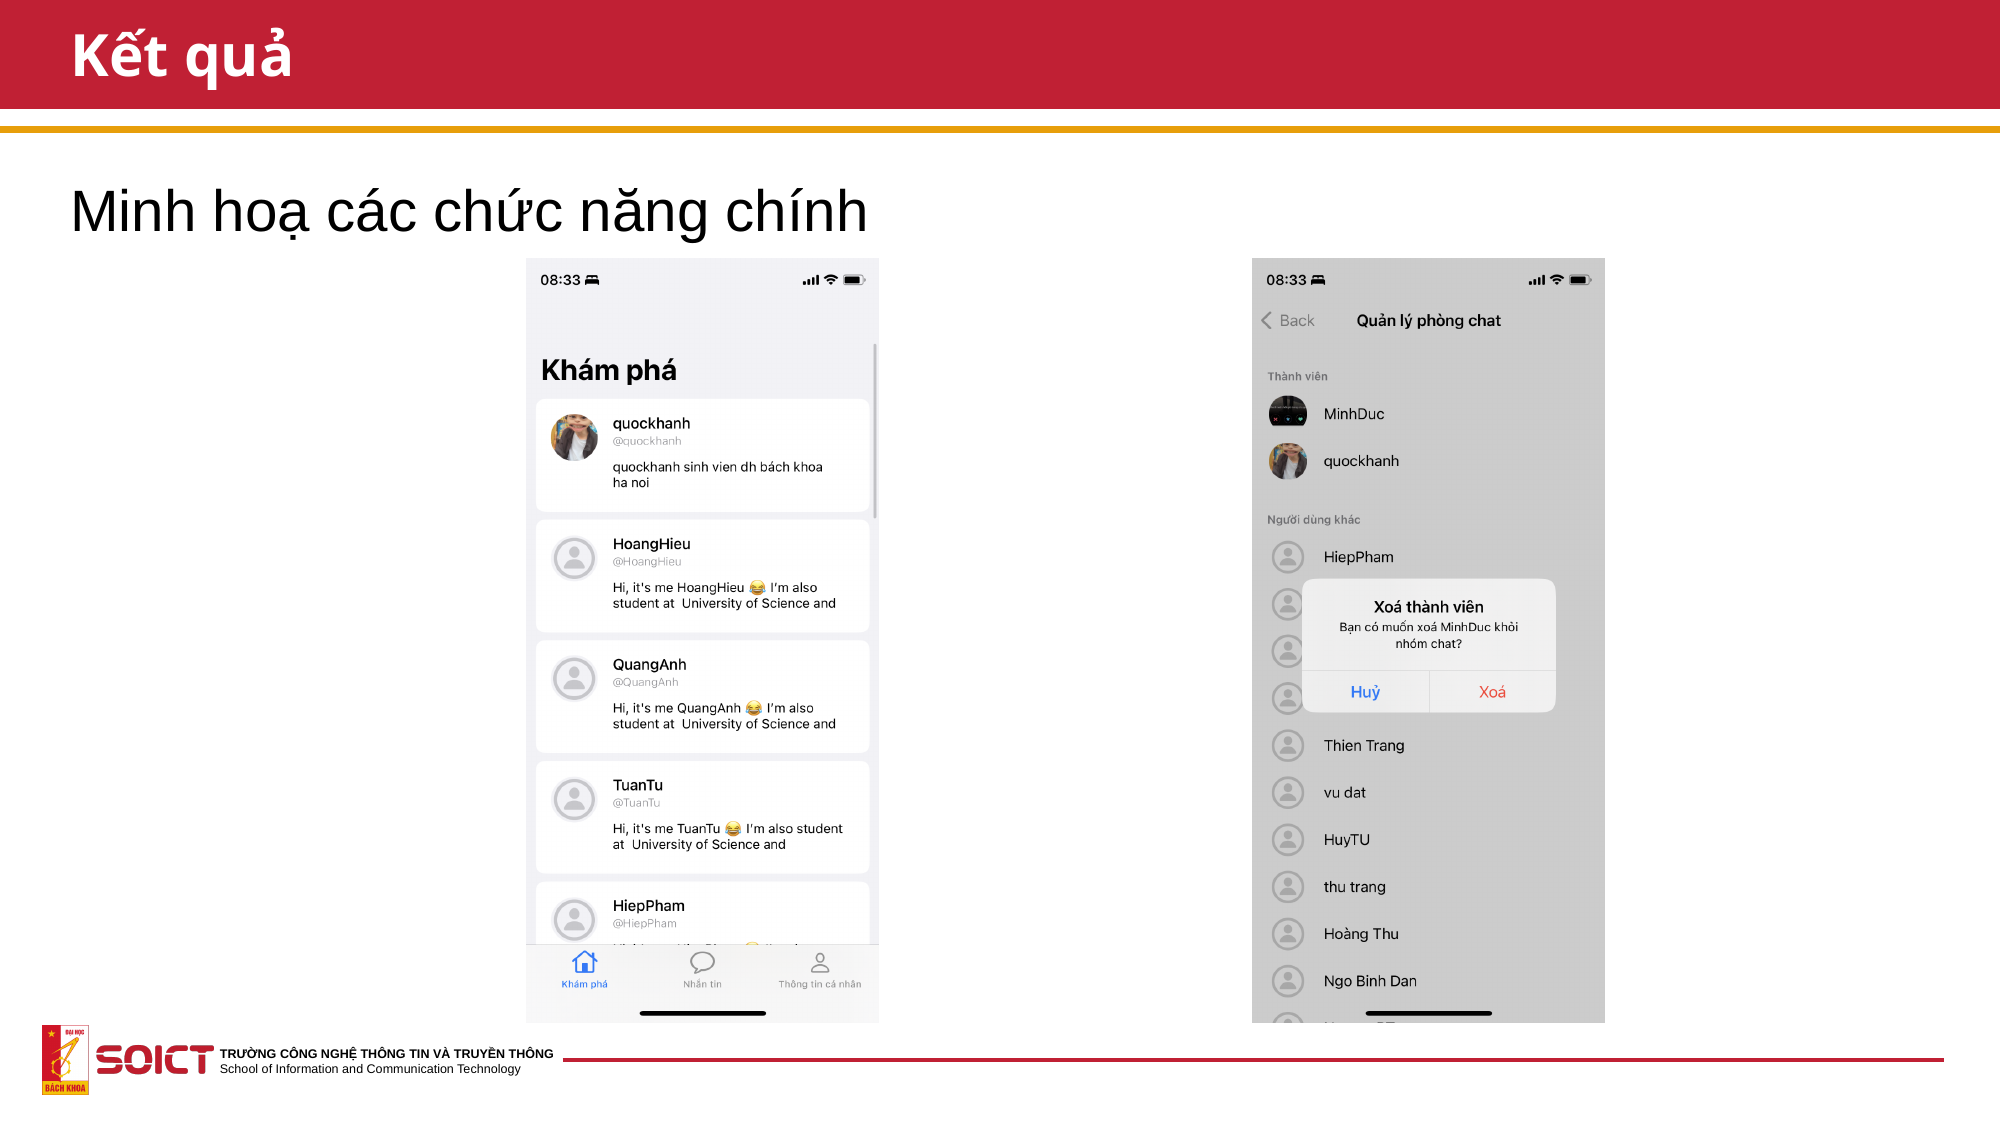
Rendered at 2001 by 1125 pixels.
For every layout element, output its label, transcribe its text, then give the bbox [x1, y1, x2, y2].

picture [1252, 258, 1605, 1023]
picture [525, 258, 879, 1023]
title Kết quả [55, 18, 1945, 90]
list Minh hoạ các chức năng chính [55, 173, 1945, 979]
picture [42, 1025, 214, 1095]
